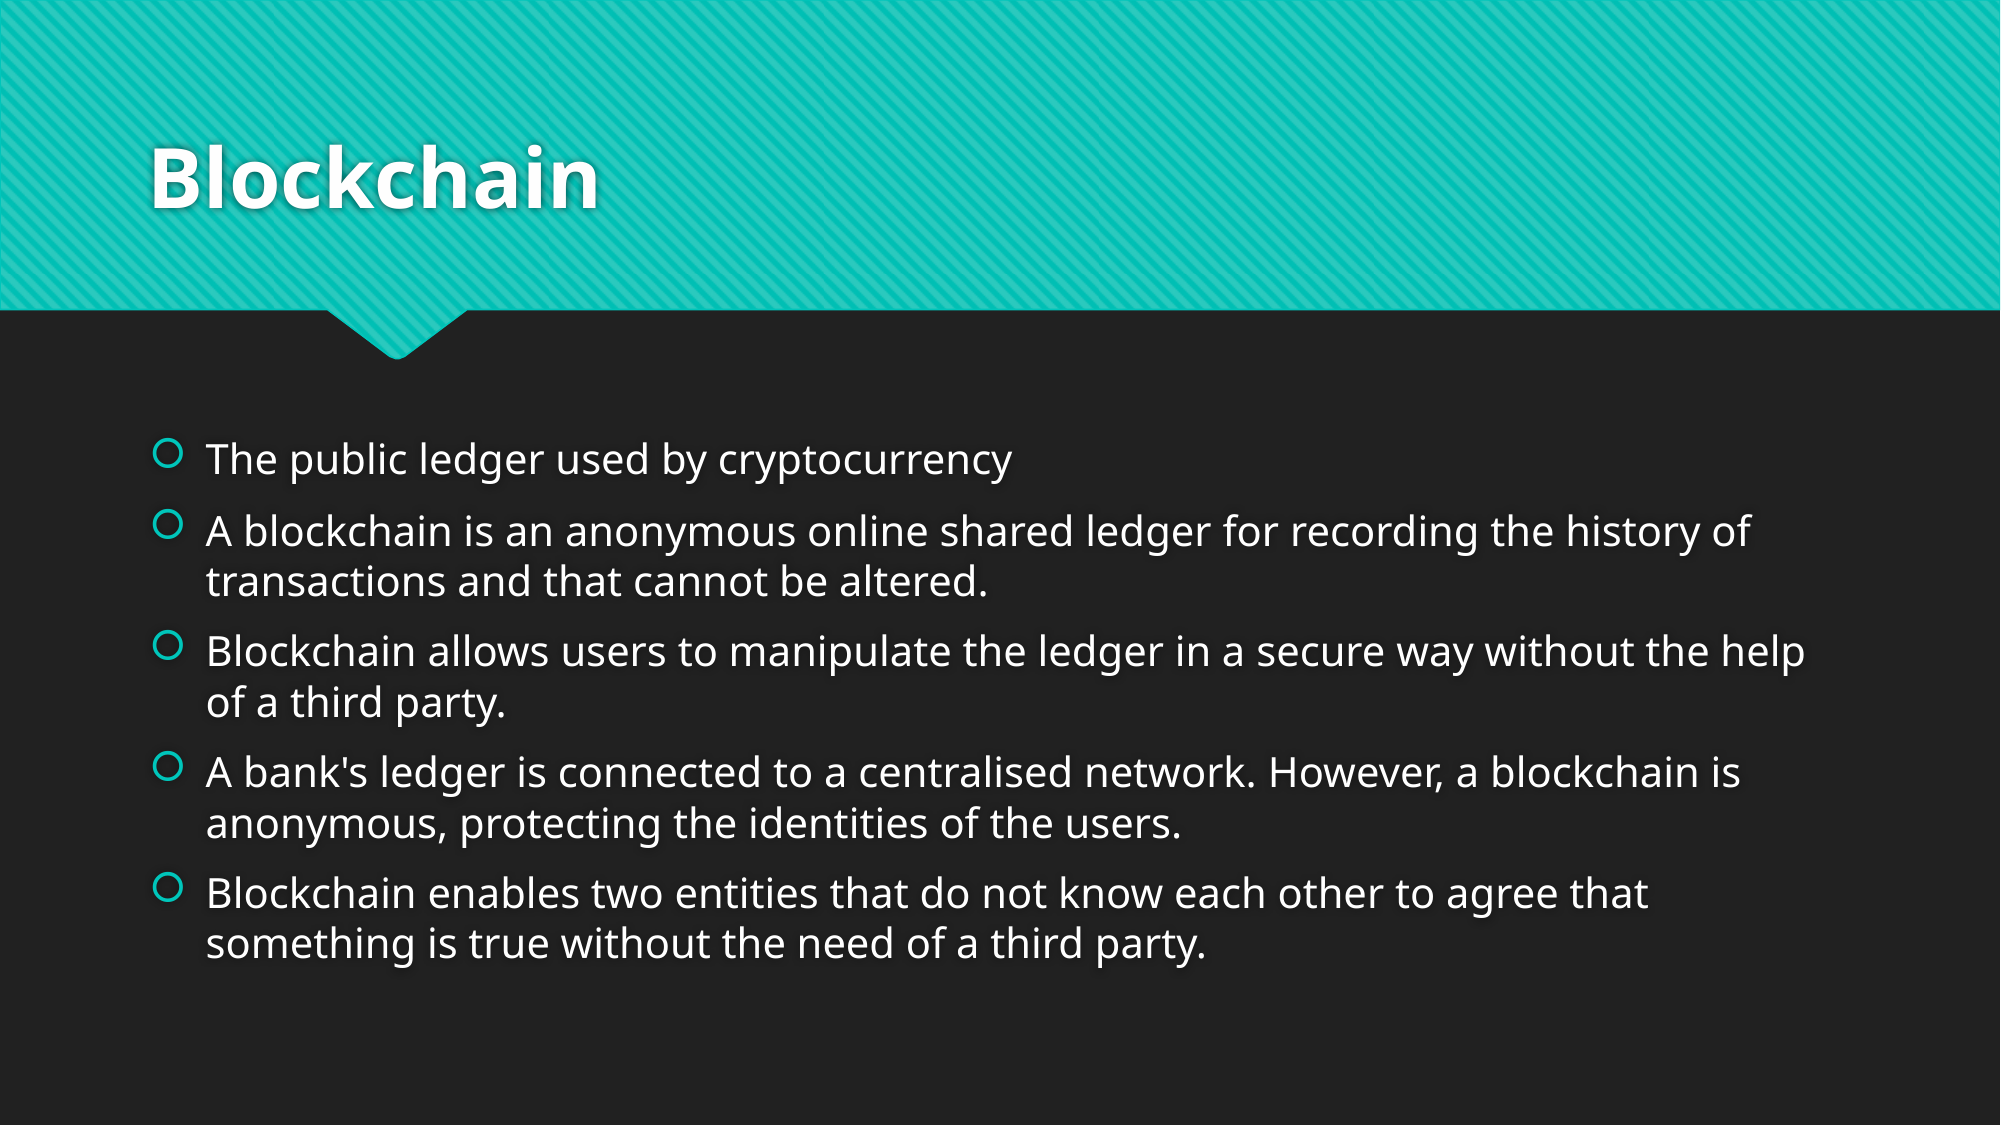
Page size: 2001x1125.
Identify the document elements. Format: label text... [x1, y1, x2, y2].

list The public ledger used by cryptocurrency A blockchain is an anonymous online shared ledger for recording the history of transactions and that cannot be altered. Blockchain allows users to manipulate the ledger in a secure way without the help of a third party. A bank's ledger is connected to a centralised network. However, a blockchain is anonymous, protecting the identities of the users. Blockchain enables two entities that do not know each other to agree that something is true without the need of a third party. [134, 364, 1866, 1037]
title Blockchain [132, 73, 1868, 233]
